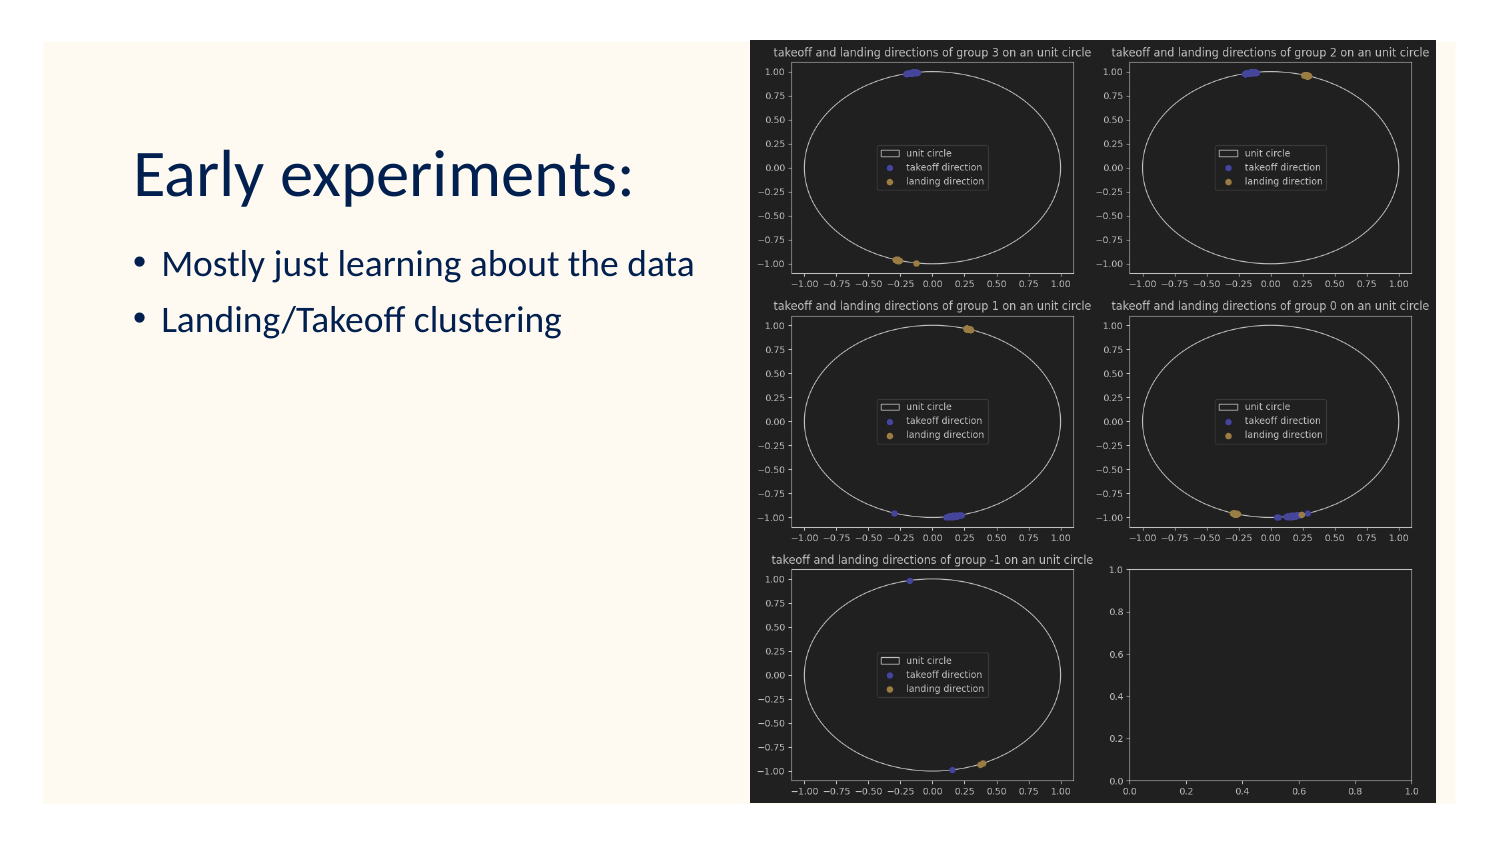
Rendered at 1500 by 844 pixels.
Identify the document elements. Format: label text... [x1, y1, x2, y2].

list Mostly just learning about the data Landing/Takeoff clustering [118, 236, 749, 714]
title Early experiments: [118, 55, 749, 219]
picture [749, 40, 1436, 803]
